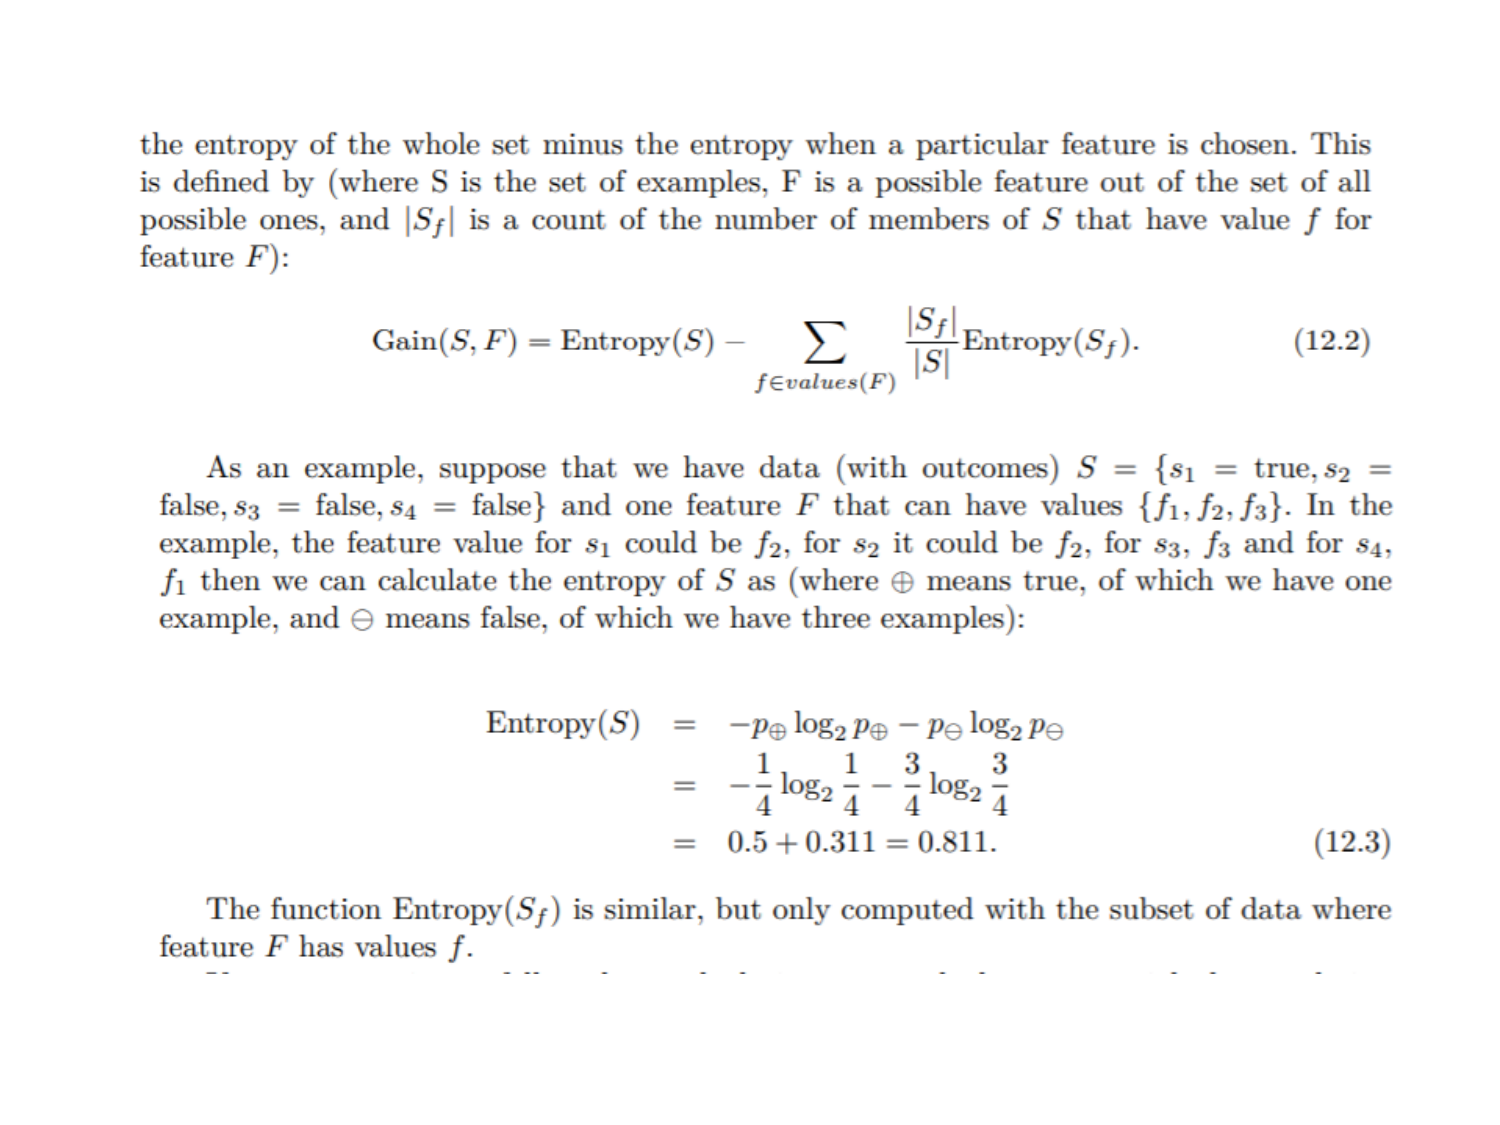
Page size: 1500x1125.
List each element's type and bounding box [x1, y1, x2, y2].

picture [135, 451, 1419, 974]
picture [105, 112, 1394, 401]
